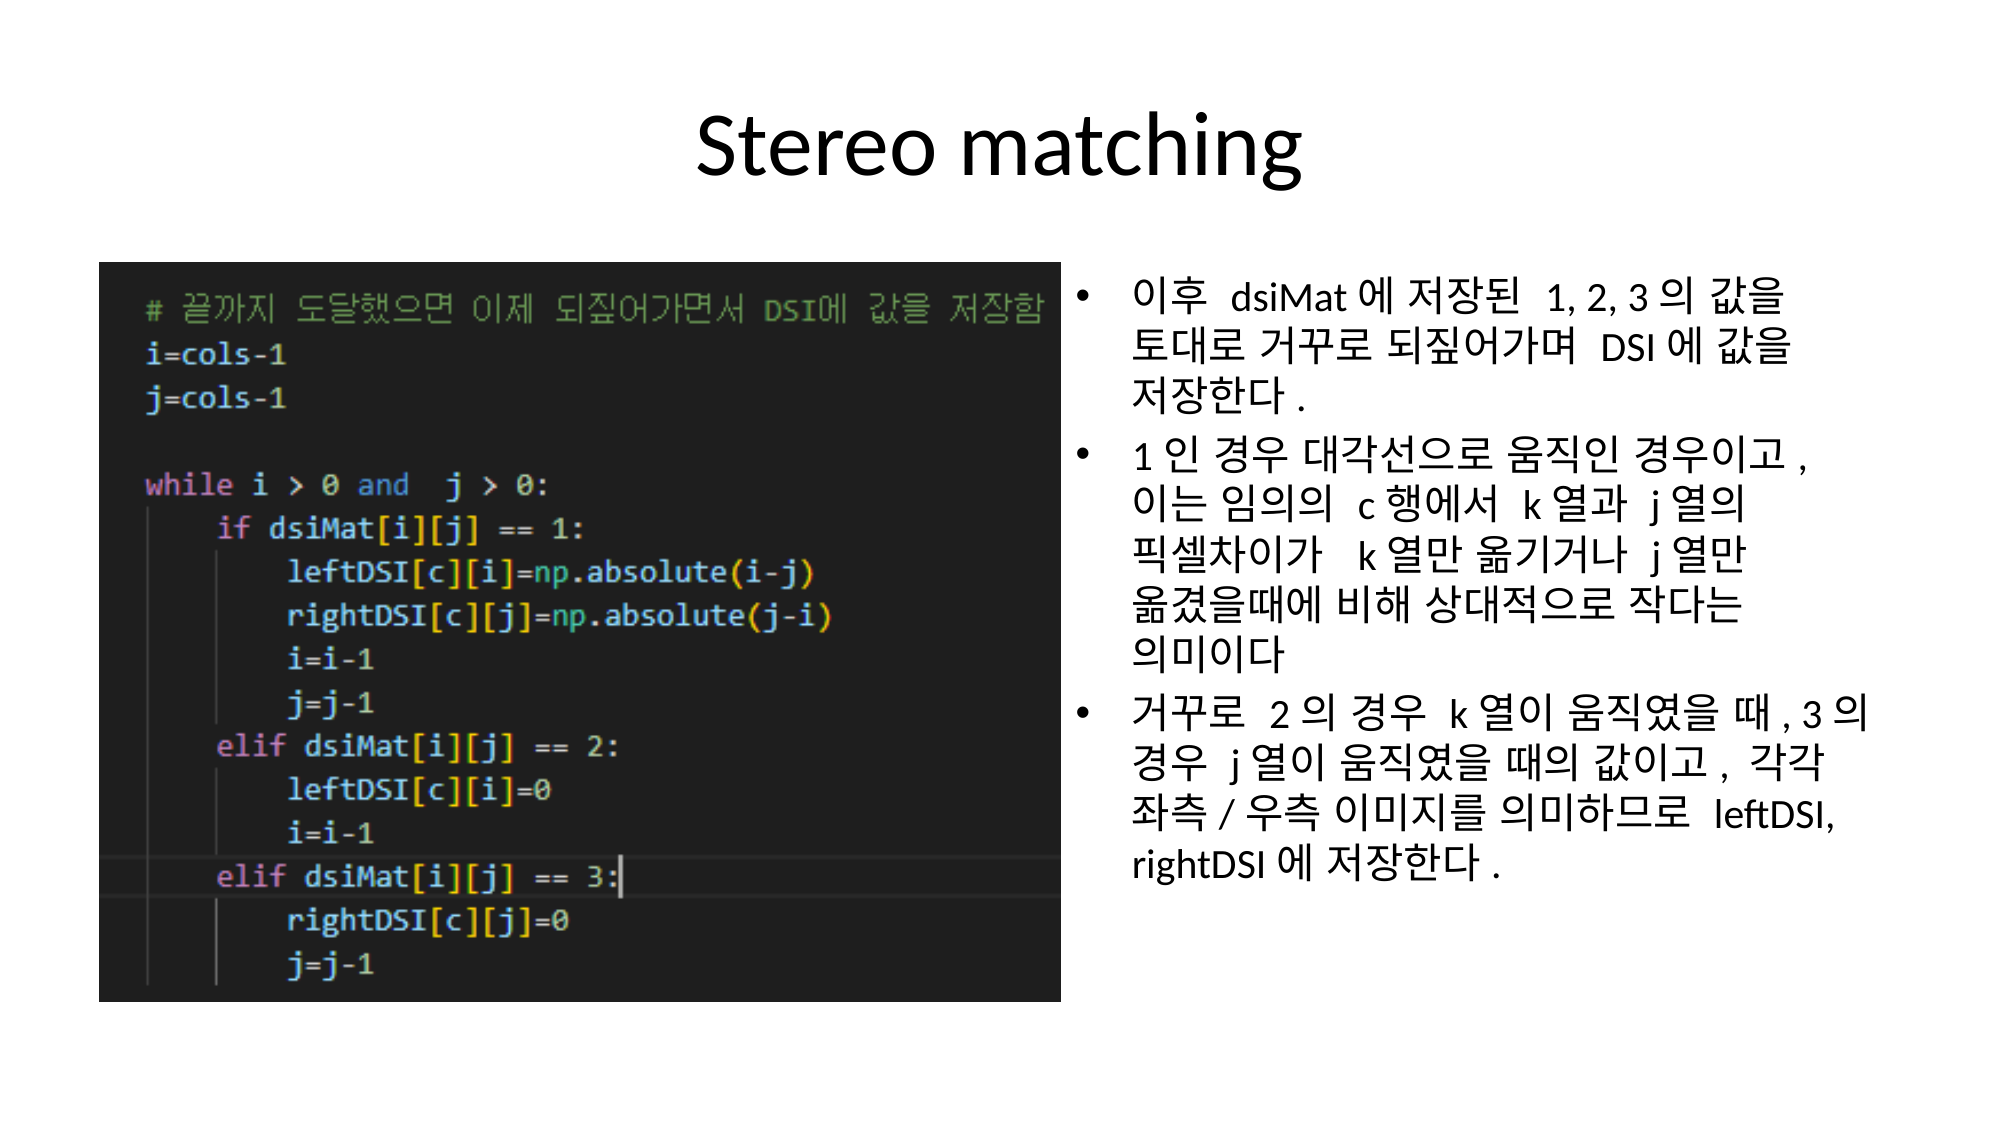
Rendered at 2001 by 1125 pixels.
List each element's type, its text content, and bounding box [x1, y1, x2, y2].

picture [99, 261, 1062, 1002]
title Stereo matching [99, 45, 1900, 233]
list 이후 dsiMat에 저장된 1, 2, 3의 값을 토대로 거꾸로 되짚어가며 DSI에 값을 저장한다. 1인 경우 대각선으로 움직인 경우이고, 이는 임의의 c행에서 k열과 j열의 픽셀차이가 k열만 옮기거나 j열만 옮겼을때에 비해 상대적으로 작다는 의미이다 거꾸로 2의 경우 k열이 움직였을 때, 3의 경우 j열이 움직였을 때의 값이고, 각각 좌측/우측 이미지를 의미하므로 leftDSI, rightDSI에 저장한다. [1064, 262, 1900, 1005]
